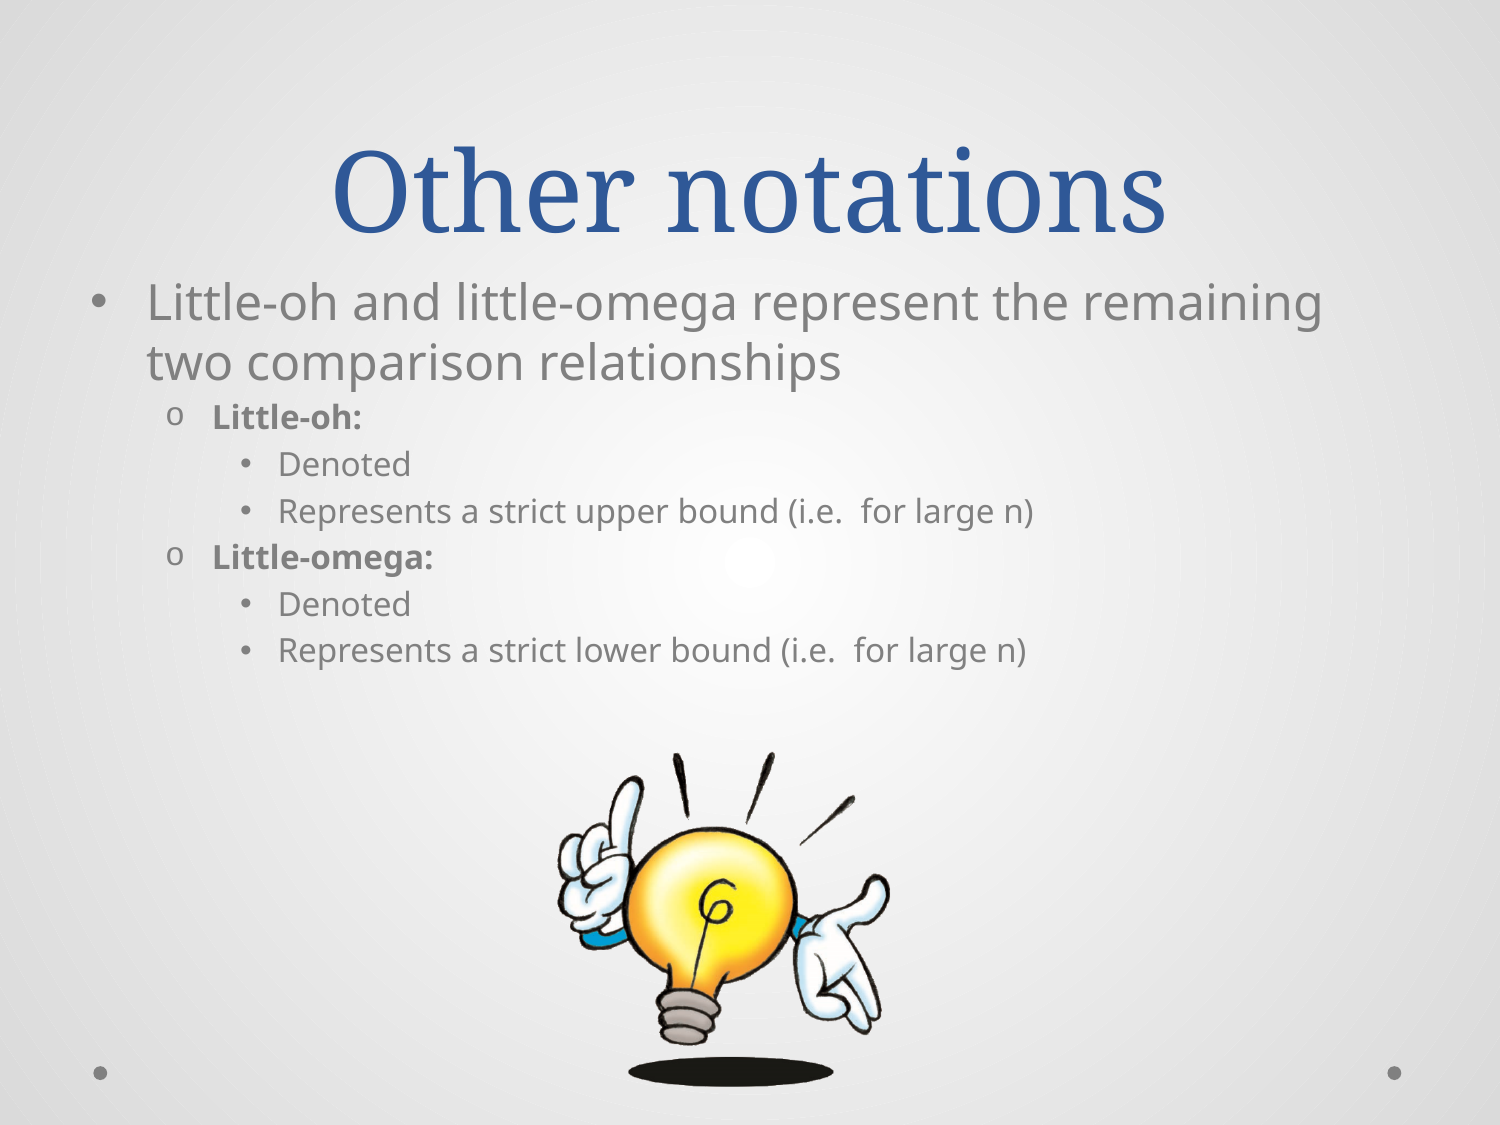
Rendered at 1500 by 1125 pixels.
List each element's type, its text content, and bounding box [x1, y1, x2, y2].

title Other notations [75, 0, 1425, 263]
picture [499, 727, 919, 1125]
